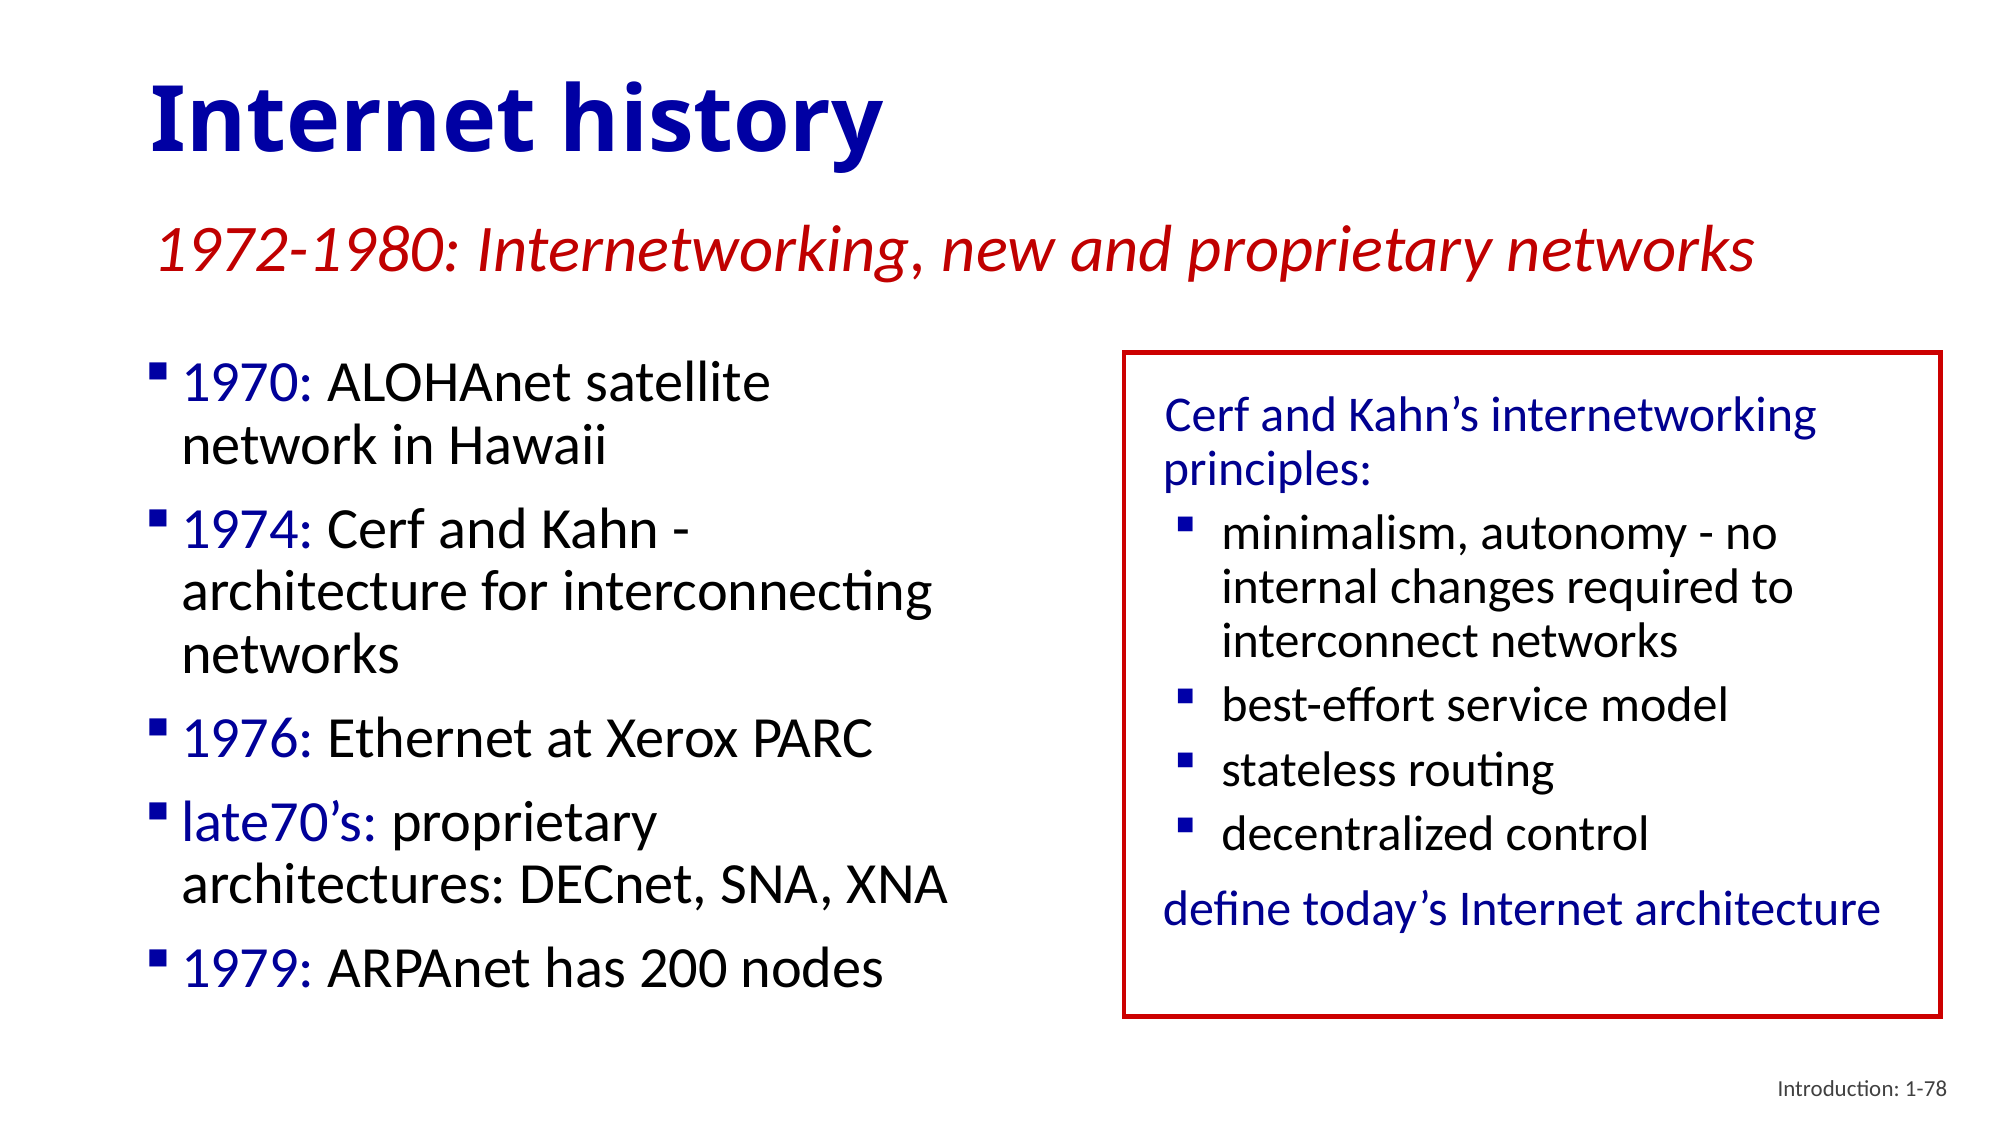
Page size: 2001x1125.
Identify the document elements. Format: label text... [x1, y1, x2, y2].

title Internet history [135, 47, 1861, 195]
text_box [1123, 352, 1941, 1021]
text_box 1970: ALOHAnet satellite network in Hawaii 1974: Cerf and Kahn - architecture for interconnecting networks 1976: Ethernet at Xerox PARC late70’s: proprietary architectures: DECnet, SNA, XNA 1979: ARPAnet has 200 nodes [108, 343, 975, 1057]
text_box 1972-1980: Internetworking, new and proprietary networks [138, 197, 1772, 292]
slide_number Introduction: 1-78 [1512, 1056, 1963, 1117]
